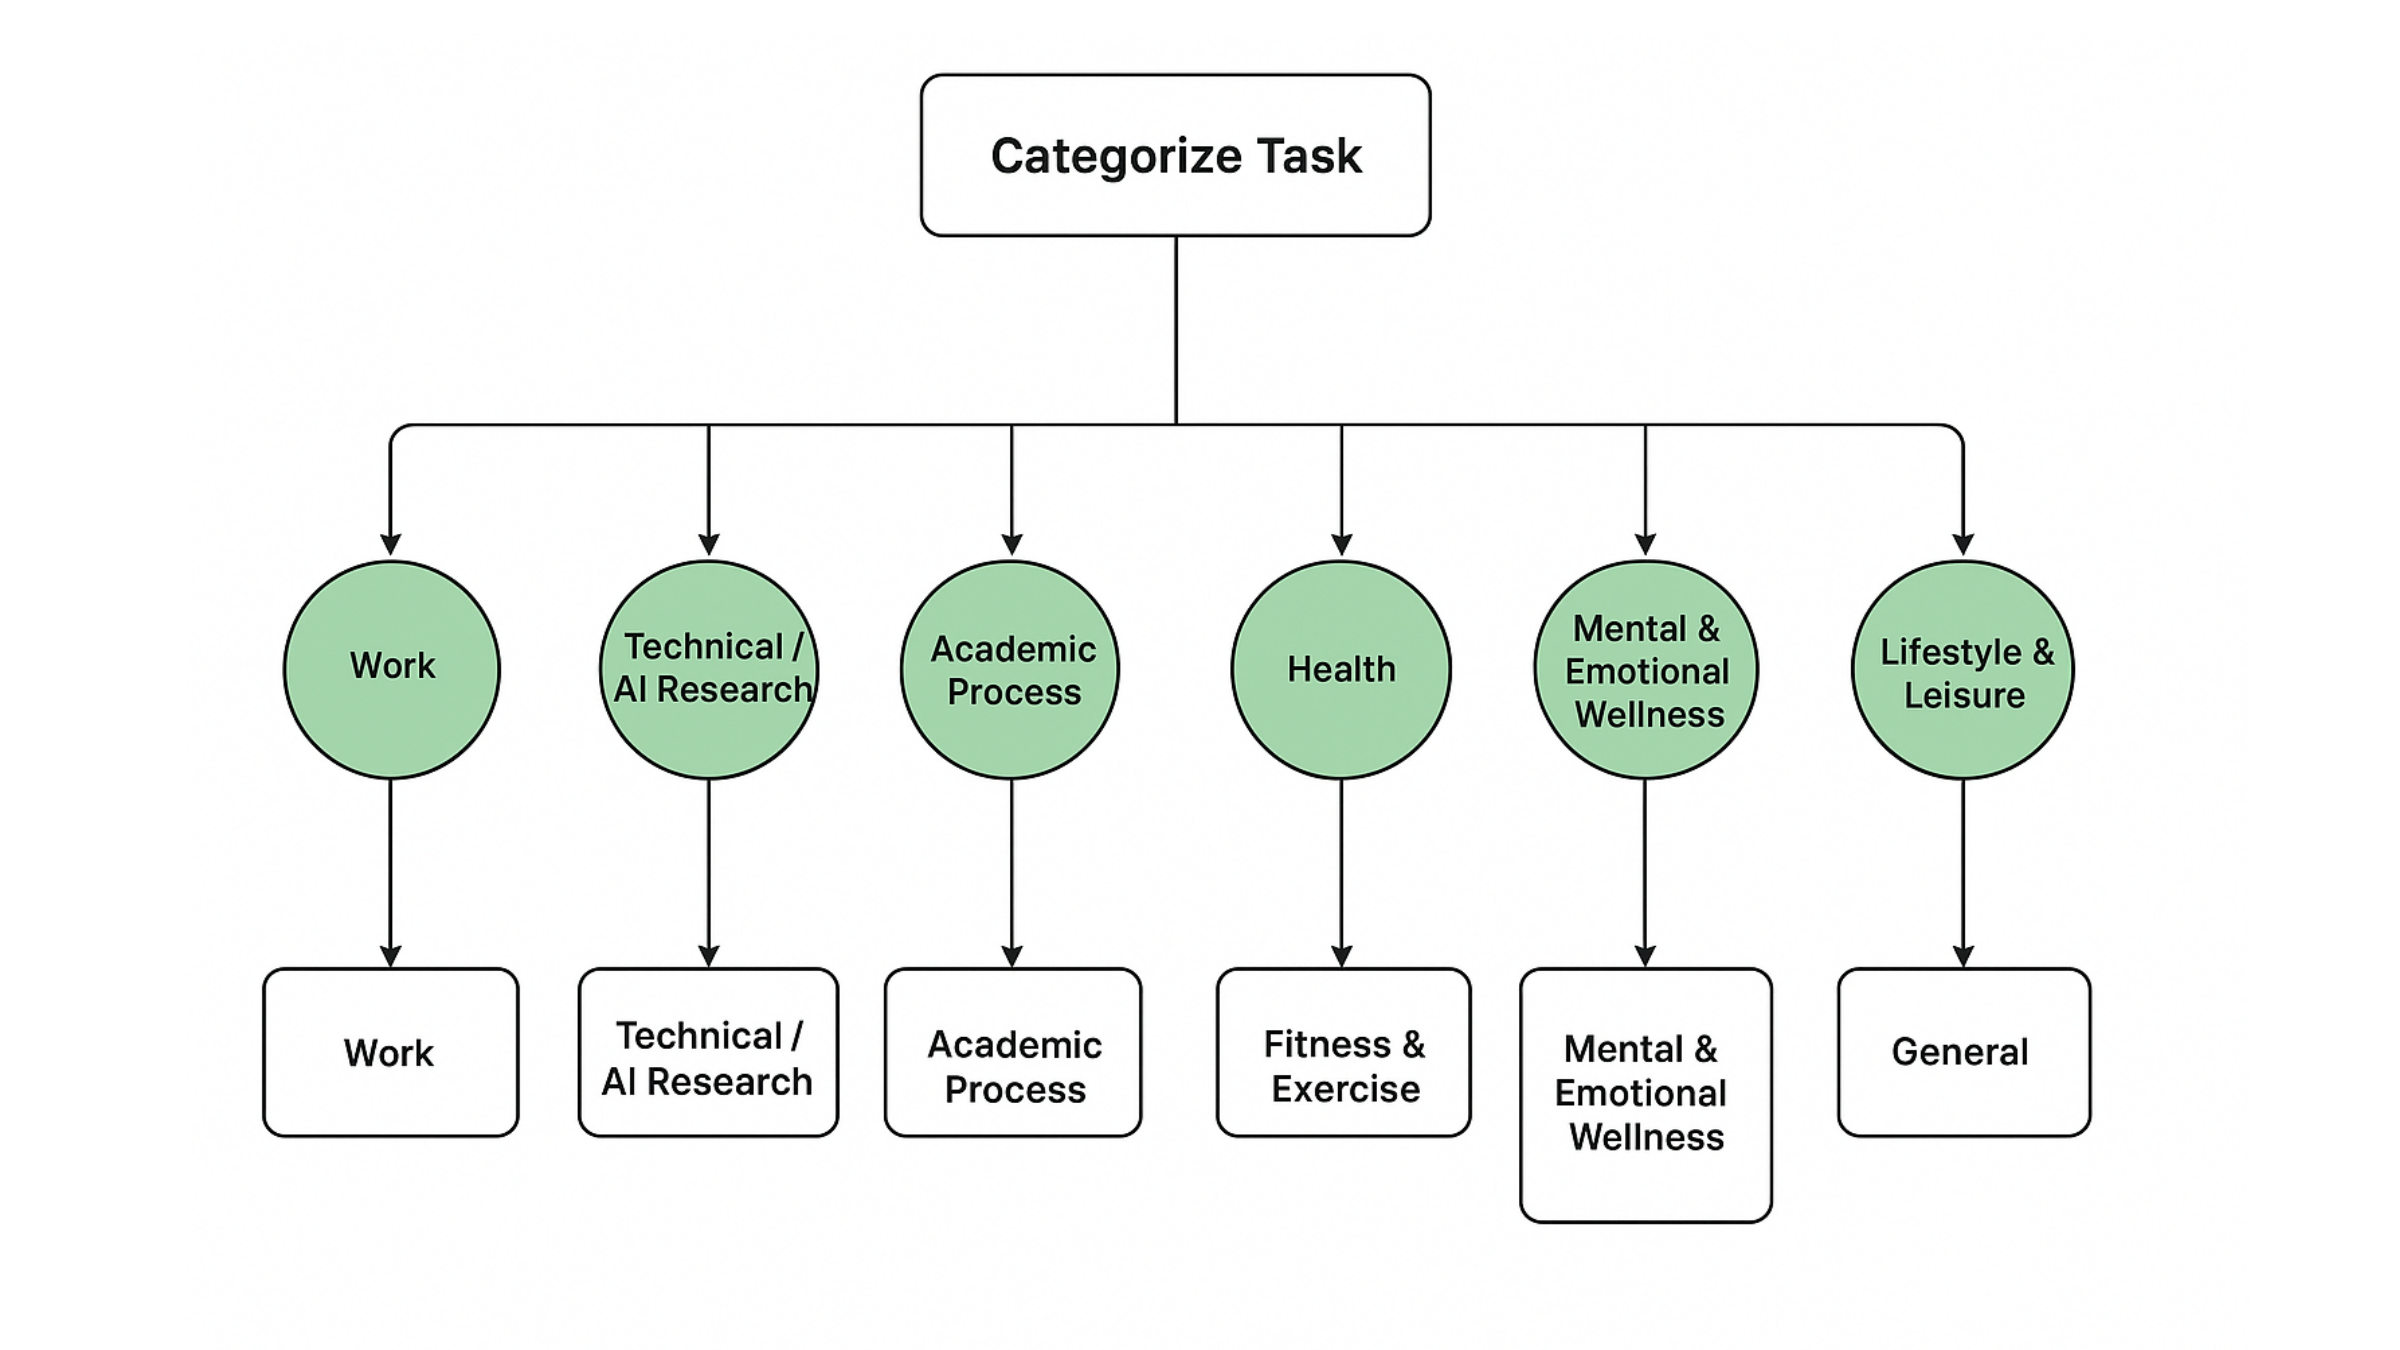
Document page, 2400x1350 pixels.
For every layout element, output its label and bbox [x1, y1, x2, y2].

picture [186, 32, 2251, 1350]
